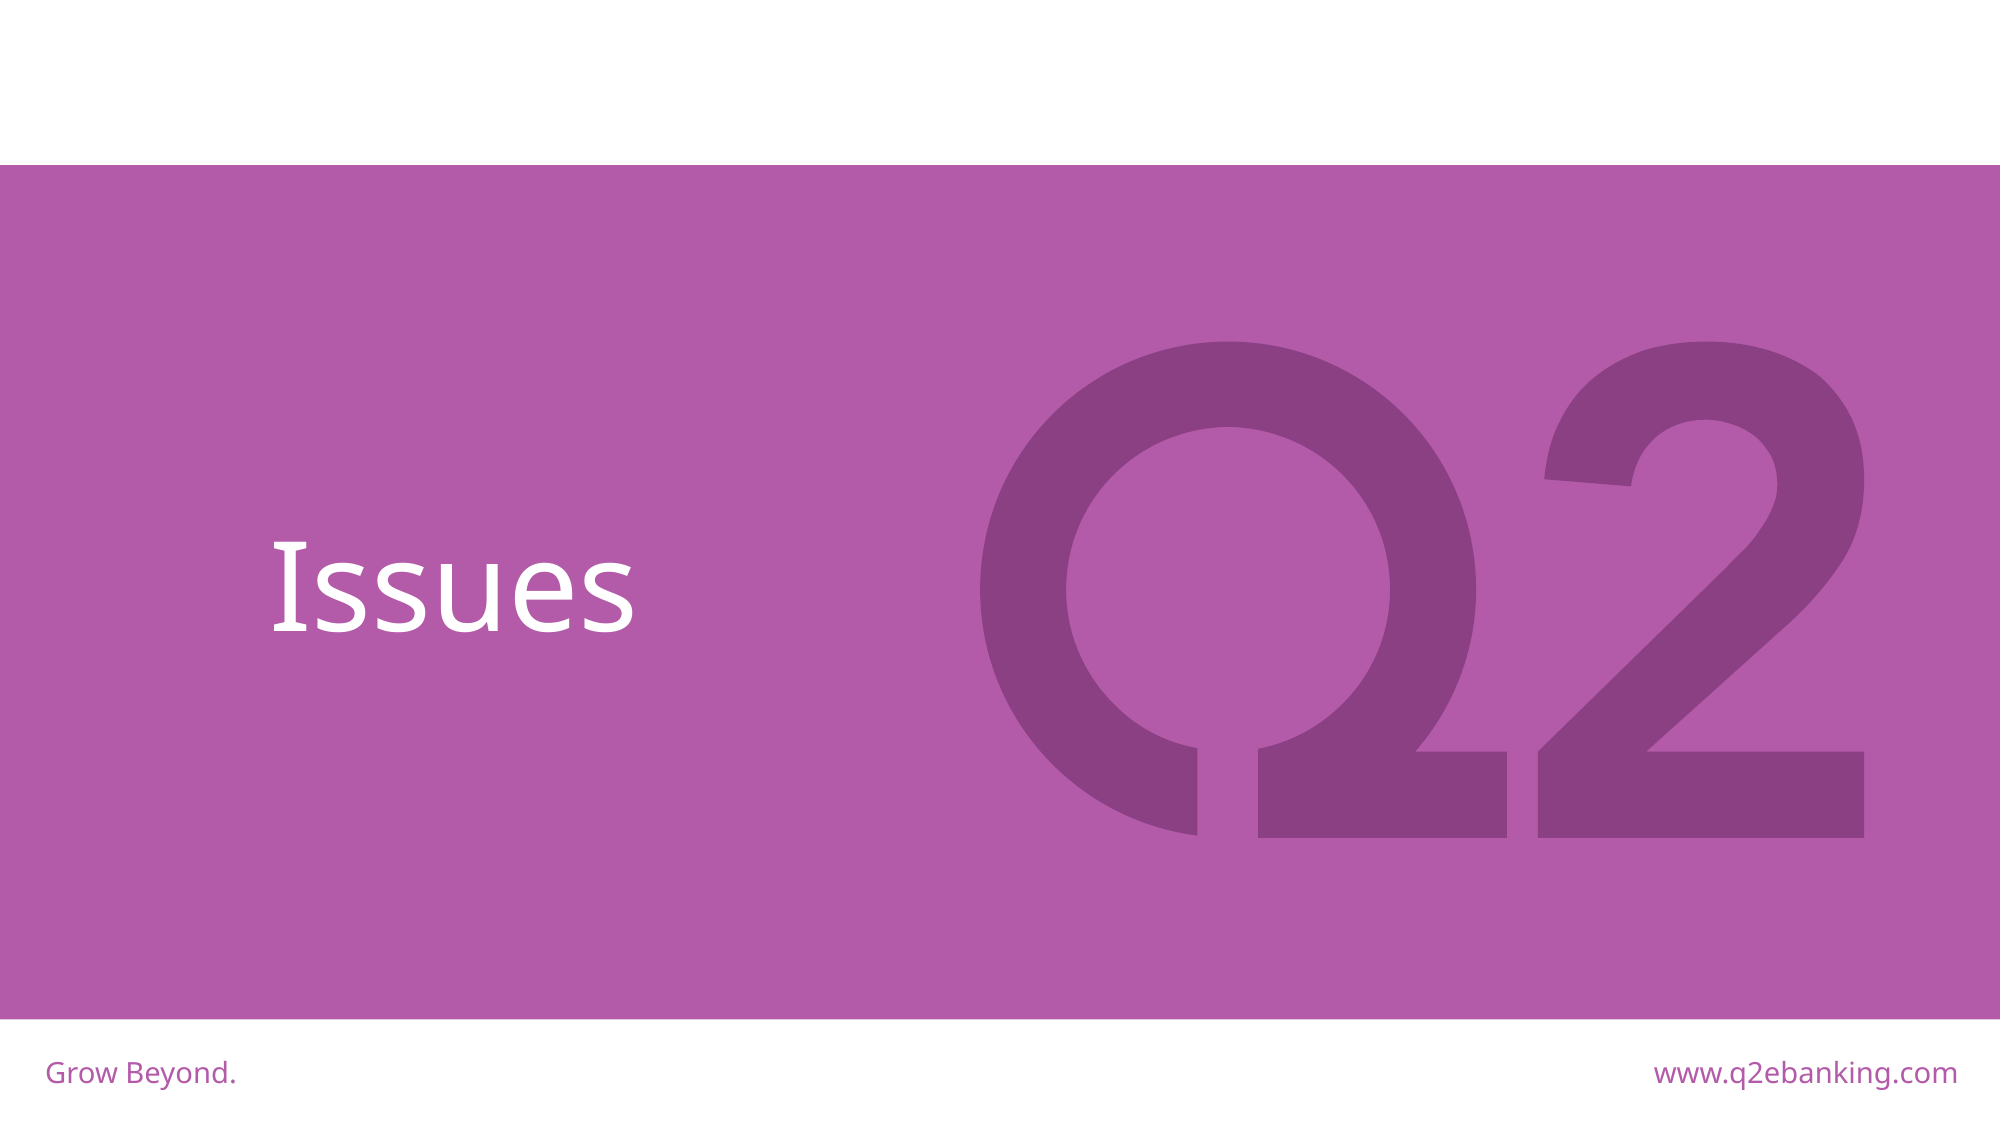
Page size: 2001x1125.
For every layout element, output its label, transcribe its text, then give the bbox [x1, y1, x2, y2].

subtitle Issues [254, 341, 1746, 842]
